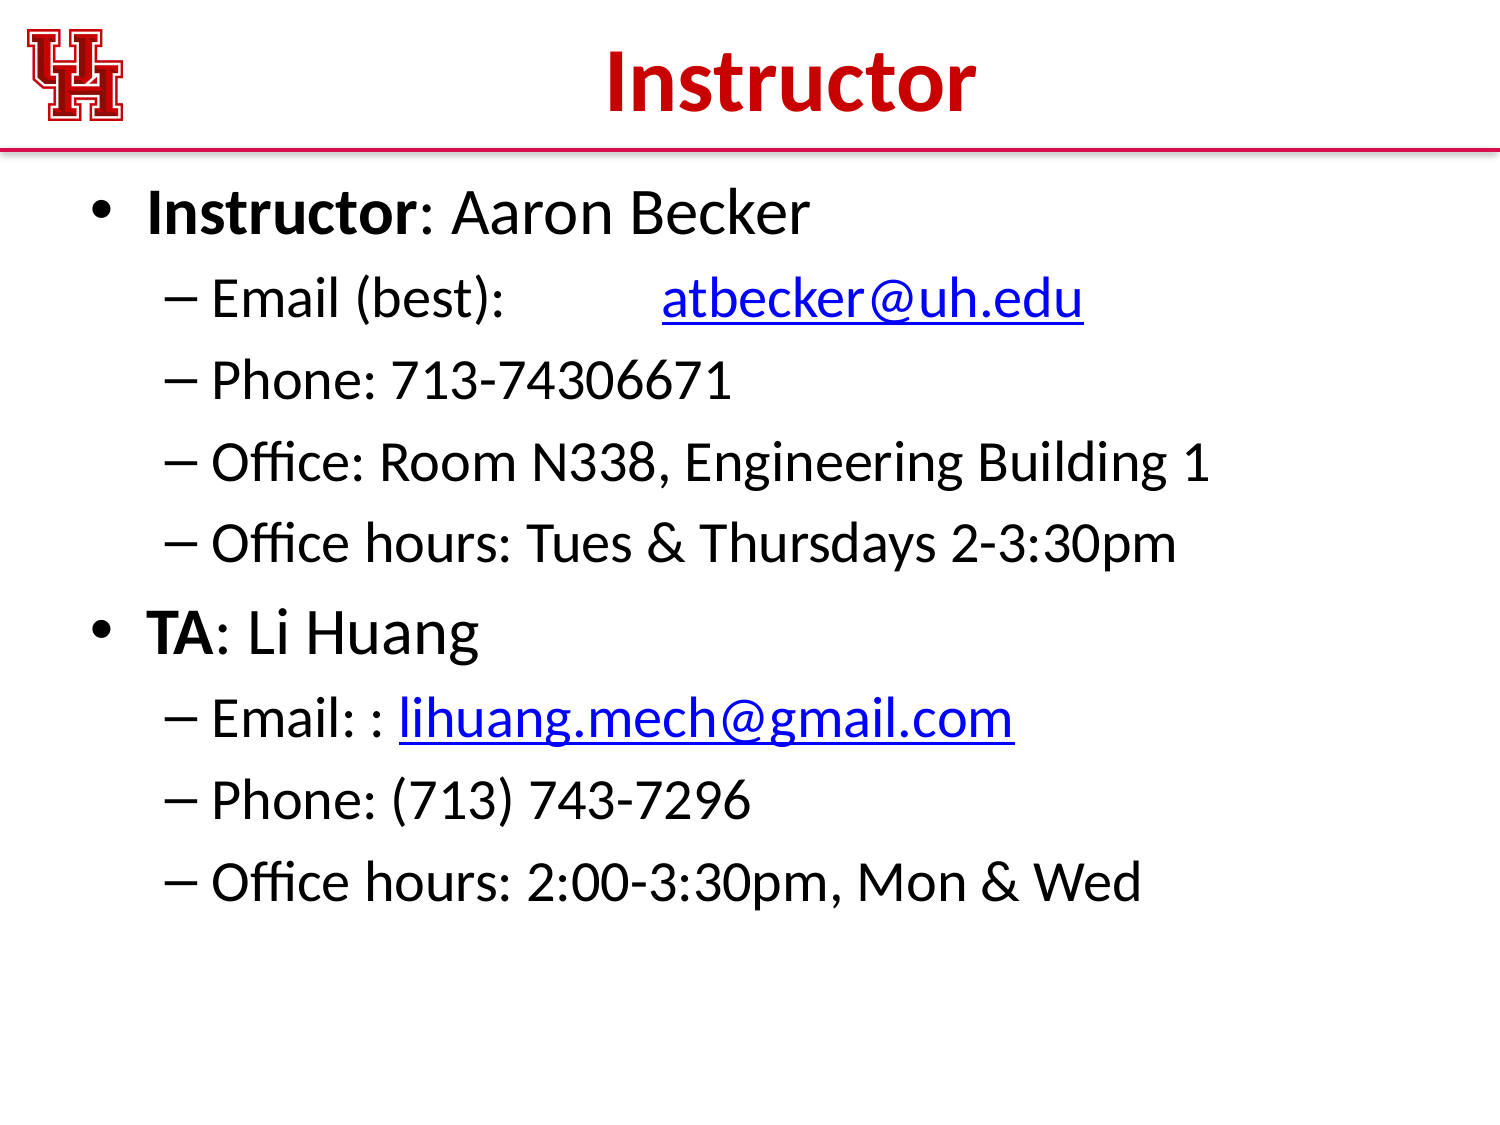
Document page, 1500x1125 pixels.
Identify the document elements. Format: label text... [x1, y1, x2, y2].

list Instructor: Aaron Becker Email (best): atbecker@uh.edu Phone: 713-74306671 Office: Room N338, Engineering Building 1 Office hours: Tues & Thursdays 2-3:30pm TA: Li Huang Email: : lihuang.mech@gmail.com Phone: (713) 743-7296 Office hours: 2:00-3:30pm, Mon & Wed [75, 160, 1425, 1065]
picture [27, 29, 123, 121]
title Instructor [157, 0, 1425, 150]
